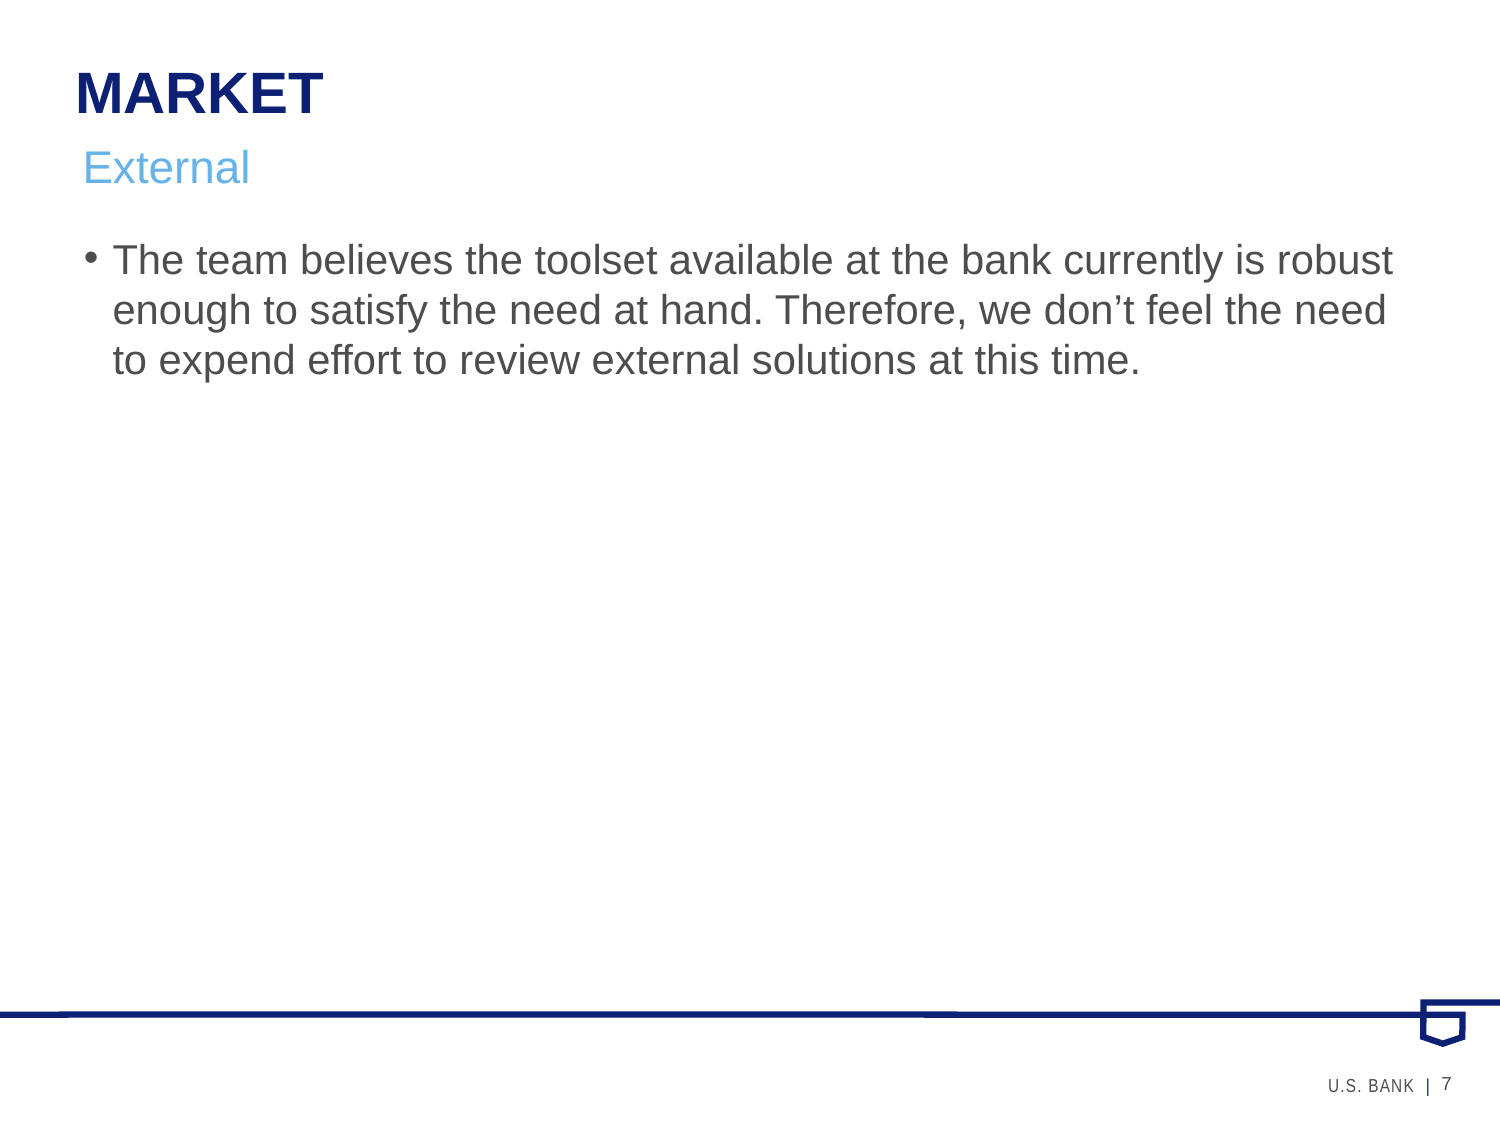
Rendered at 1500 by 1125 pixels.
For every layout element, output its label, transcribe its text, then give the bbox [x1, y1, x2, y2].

list External [75, 95, 1425, 200]
title MARKET [75, 37, 1425, 95]
list The team believes the toolset available at the bank currently is robust enough to satisfy the need at hand. Therefore, we don’t feel the need to expend effort to review external solutions at this time. [75, 224, 1425, 975]
